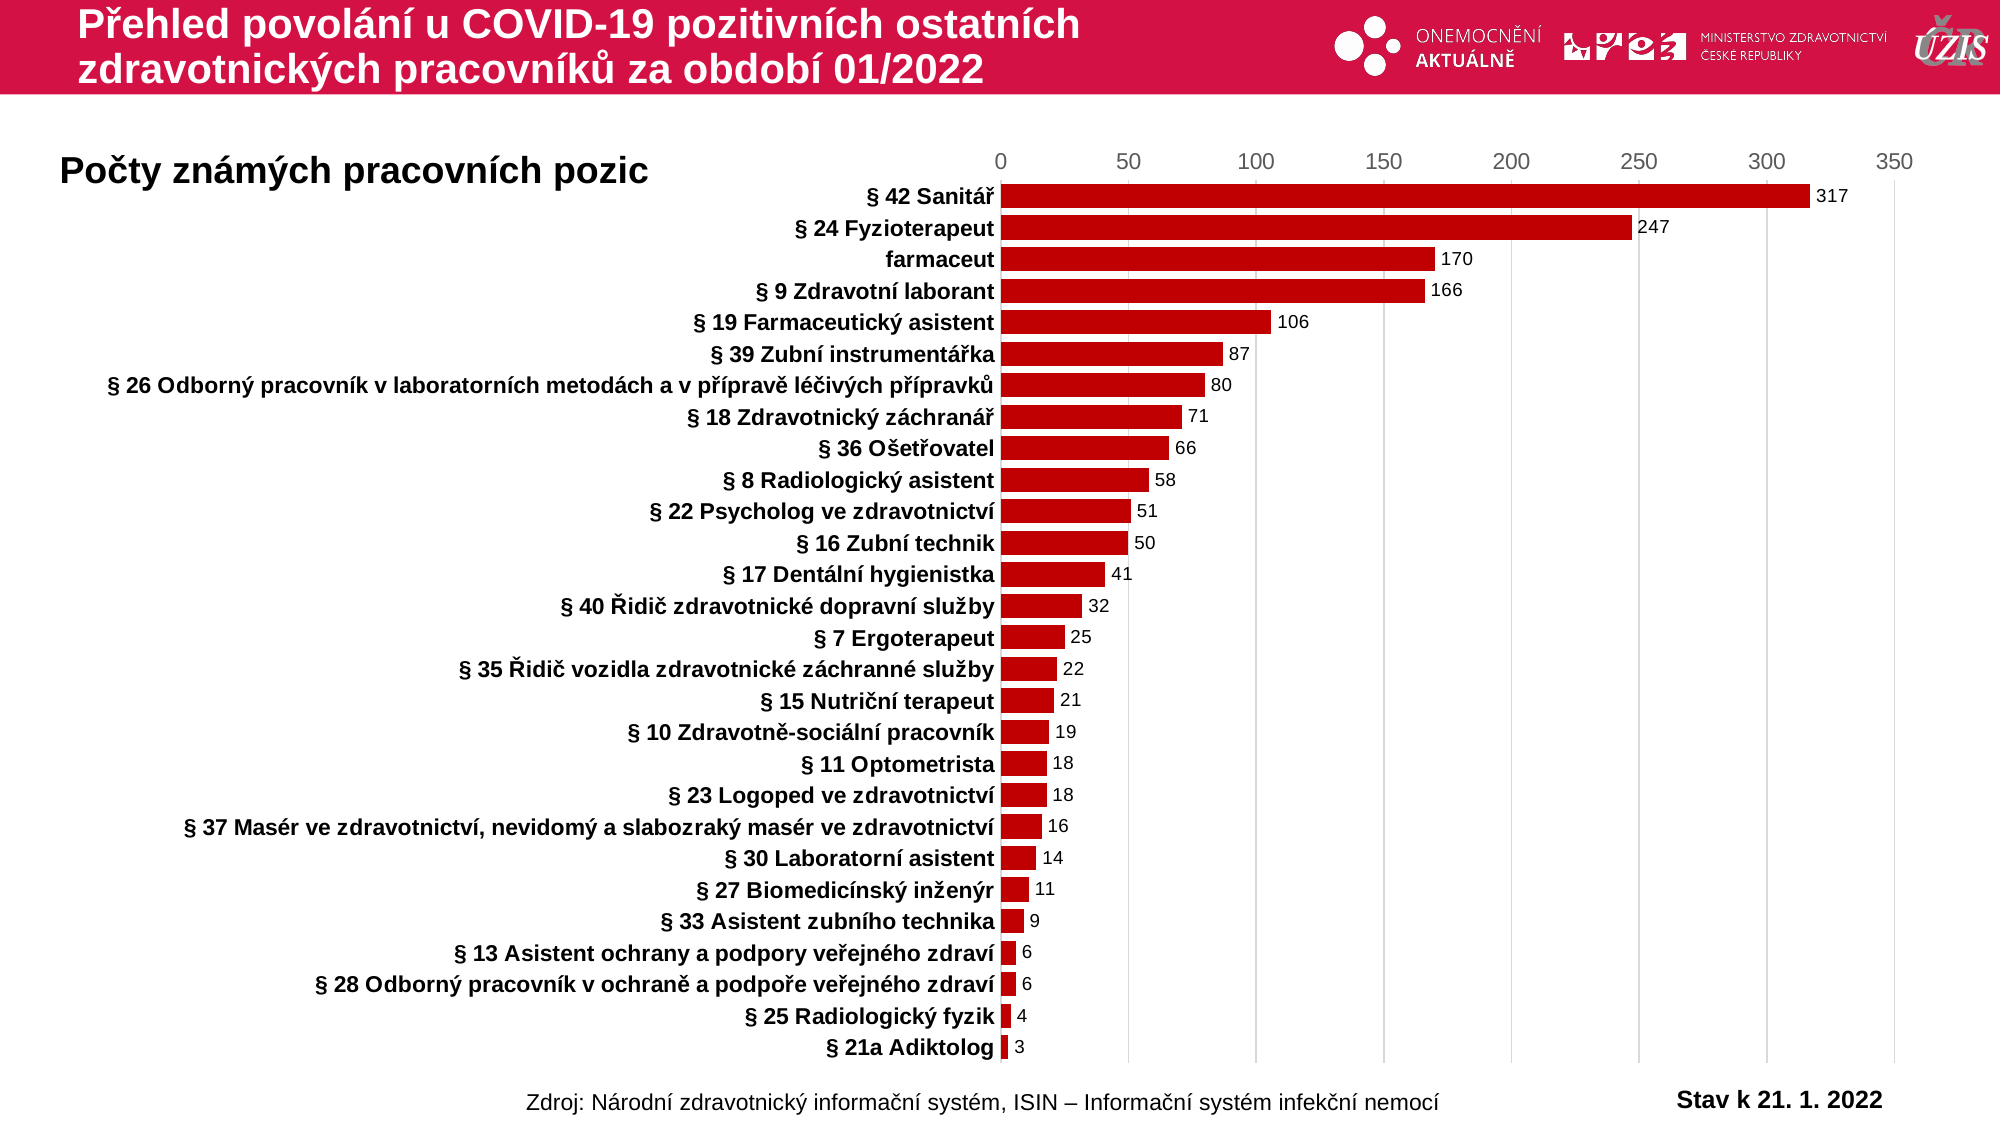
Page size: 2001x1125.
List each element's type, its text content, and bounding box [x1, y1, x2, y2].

title Přehled povolání u COVID-19 pozitivních ostatních zdravotnických pracovníků za období 01/2022 [62, 0, 1303, 95]
picture [1915, 15, 1989, 66]
text_box Stav k 21. 1. 2022 [1615, 1083, 1946, 1121]
text_box Zdroj: Národní zdravotnický informační systém, ISIN – Informační systém infekční nemocí [354, 1083, 1613, 1123]
picture [1563, 31, 1888, 60]
picture [1334, 16, 1542, 76]
chart [6, 119, 1952, 1083]
